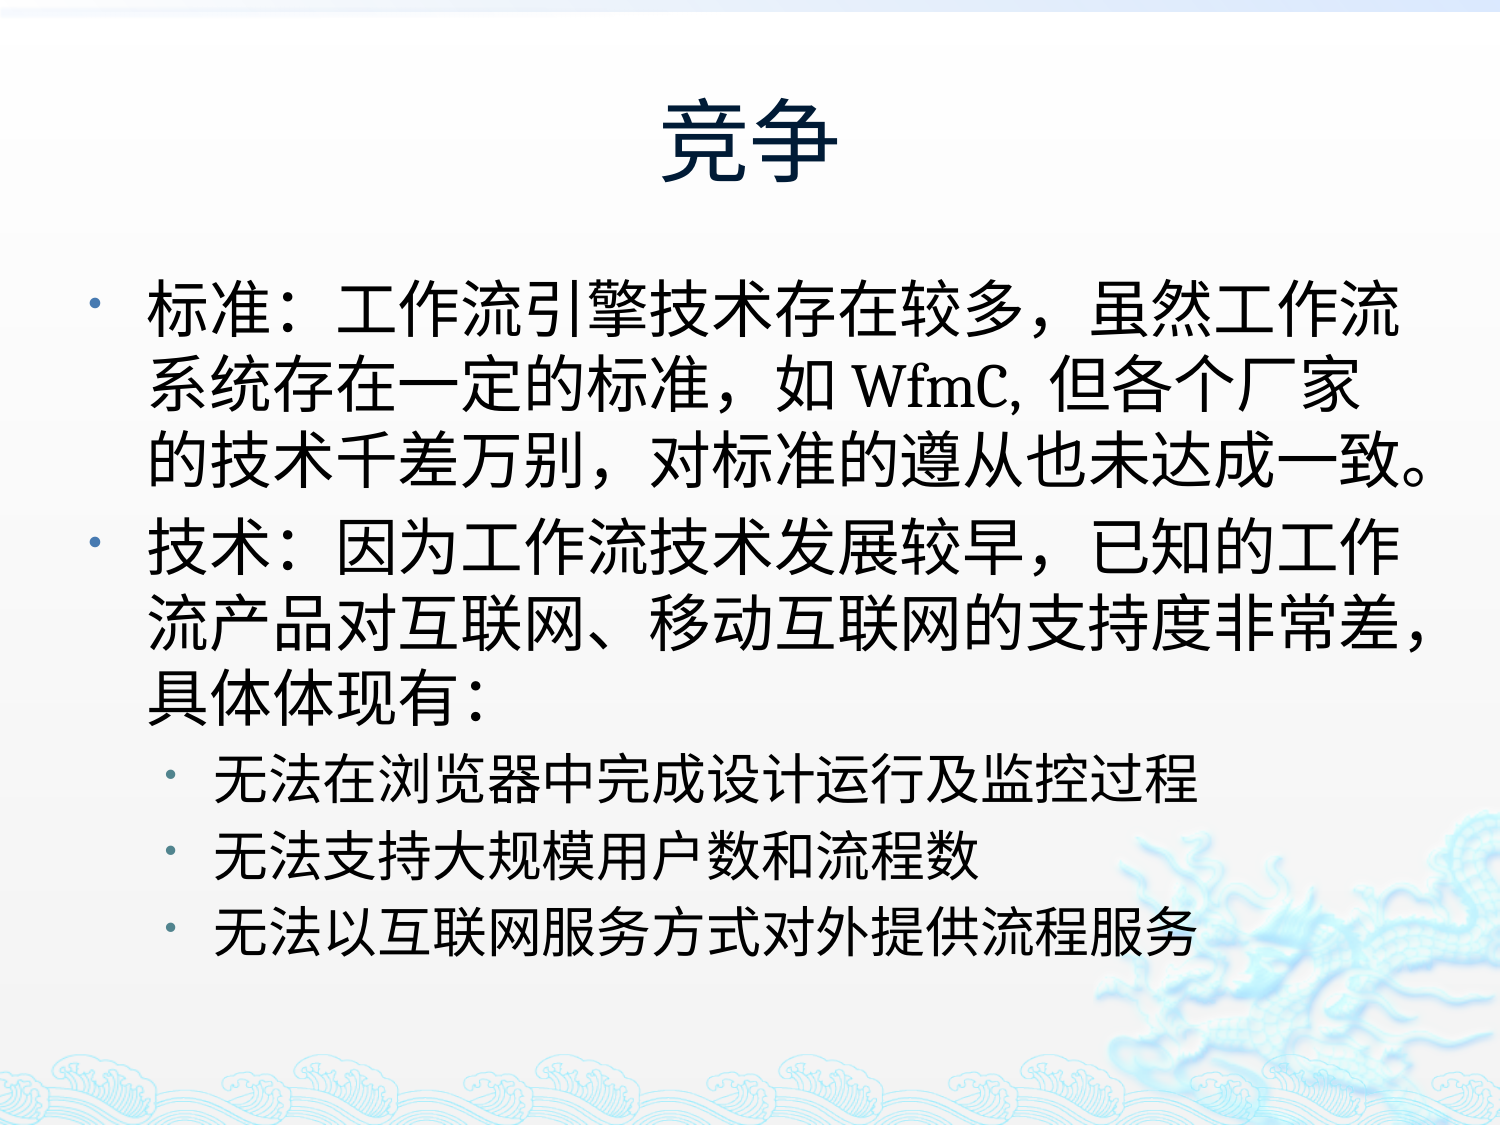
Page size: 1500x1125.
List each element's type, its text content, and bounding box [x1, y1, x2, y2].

title 竞争 [75, 45, 1425, 233]
list 标准：工作流引擎技术存在较多，虽然工作流系统存在一定的标准，如WfmC, 但各个厂家的技术千差万别，对标准的遵从也未达成一致。 技术：因为工作流技术发展较早，已知的工作流产品对互联网、移动互联网的支持度非常差，具体体现有： 无法在浏览器中完成设计运行及监控过程 无法支持大规模用户数和流程数 无法以互联网服务方式对外提供流程服务 [75, 262, 1425, 1005]
